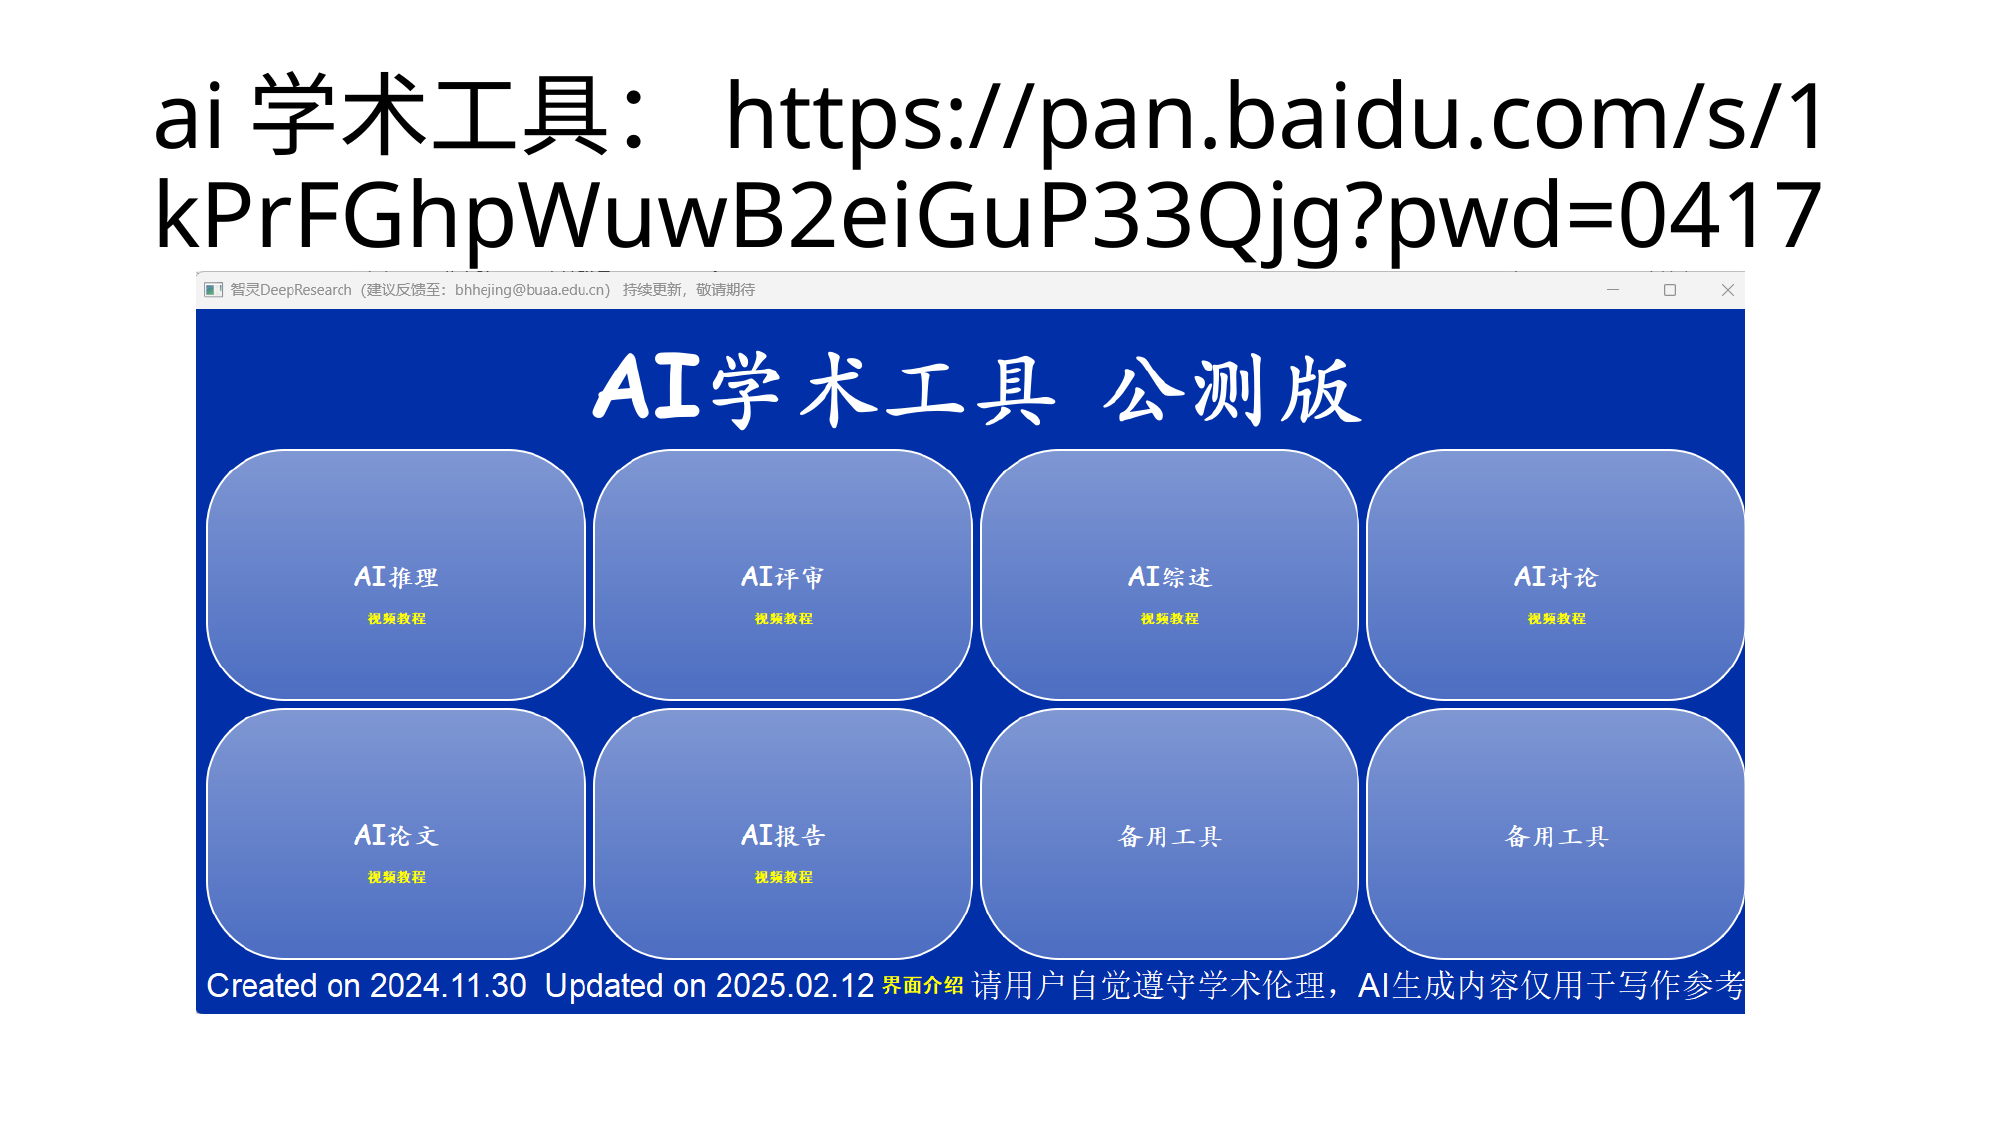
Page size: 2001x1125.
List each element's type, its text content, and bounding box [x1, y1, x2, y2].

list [196, 271, 1745, 1014]
title ai学术工具：https://pan.baidu.com/s/1 kPrFGhpWuwB2eiGuP33Qjg?pwd=0417 [137, 59, 1863, 278]
